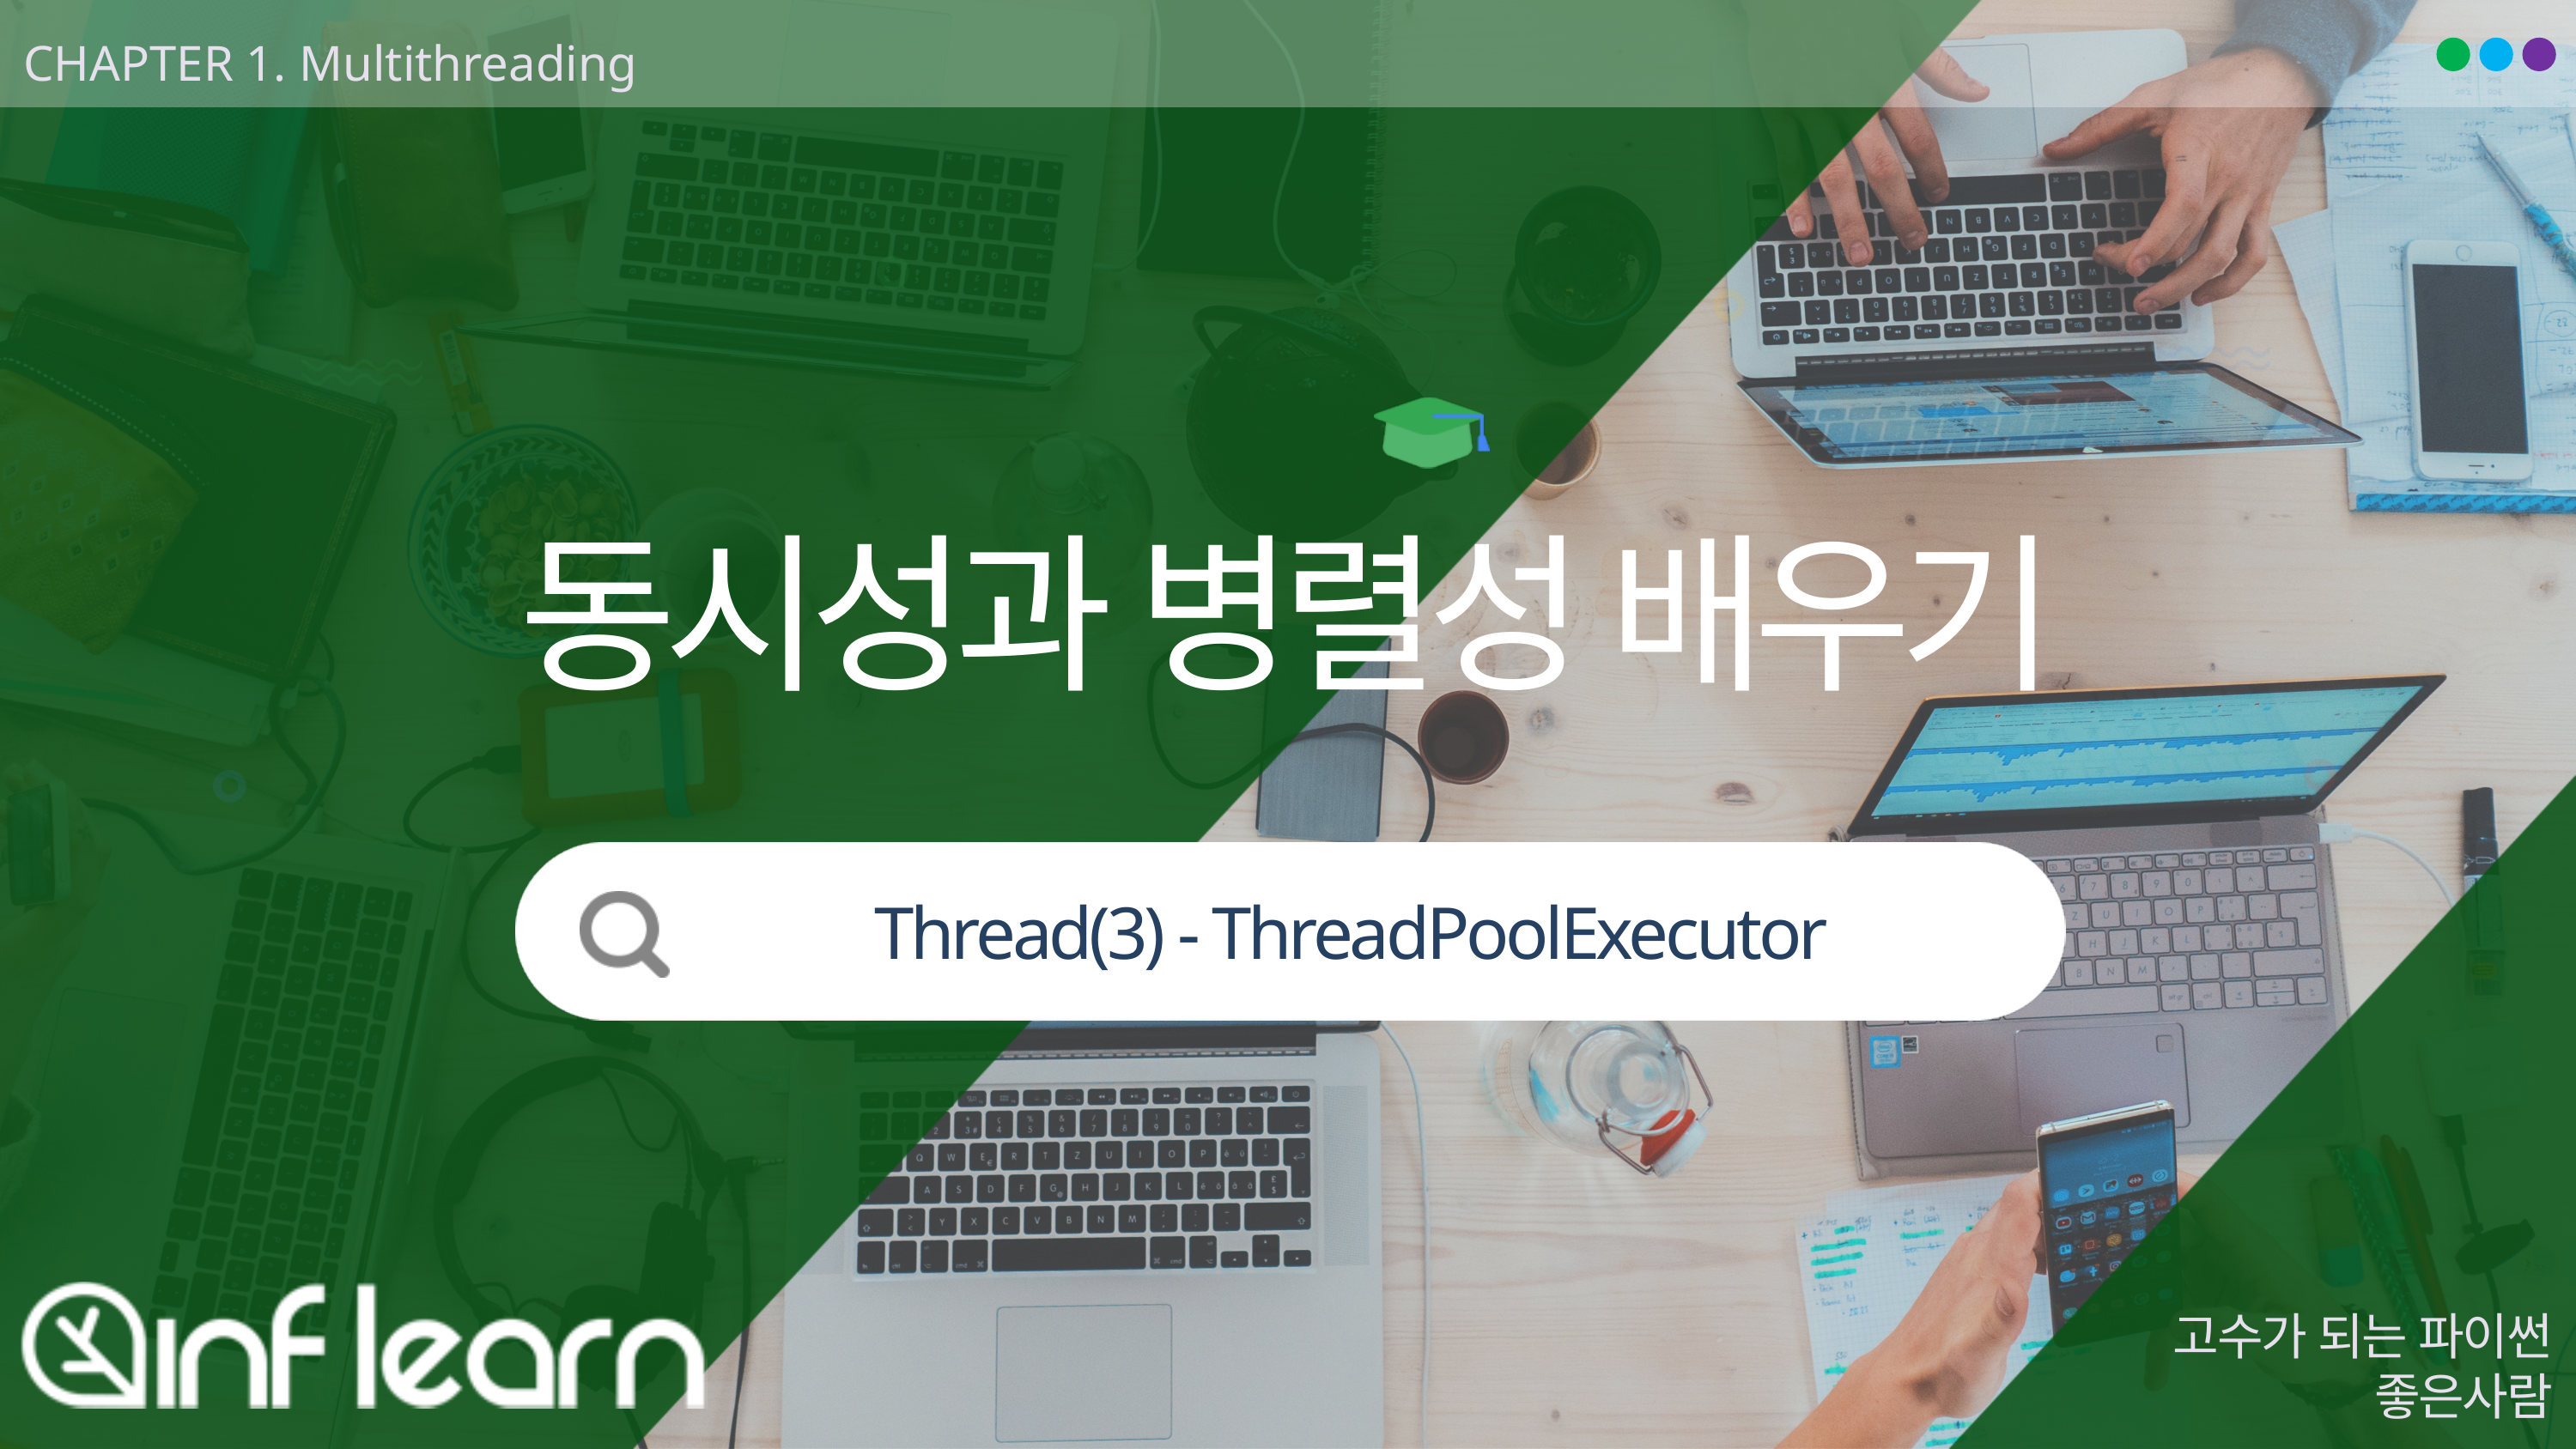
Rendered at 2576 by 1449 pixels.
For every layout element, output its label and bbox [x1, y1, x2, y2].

text_box [579, 891, 670, 978]
text_box [1373, 397, 1490, 469]
text_box [213, 256, 2337, 804]
picture [0, 0, 2576, 1449]
